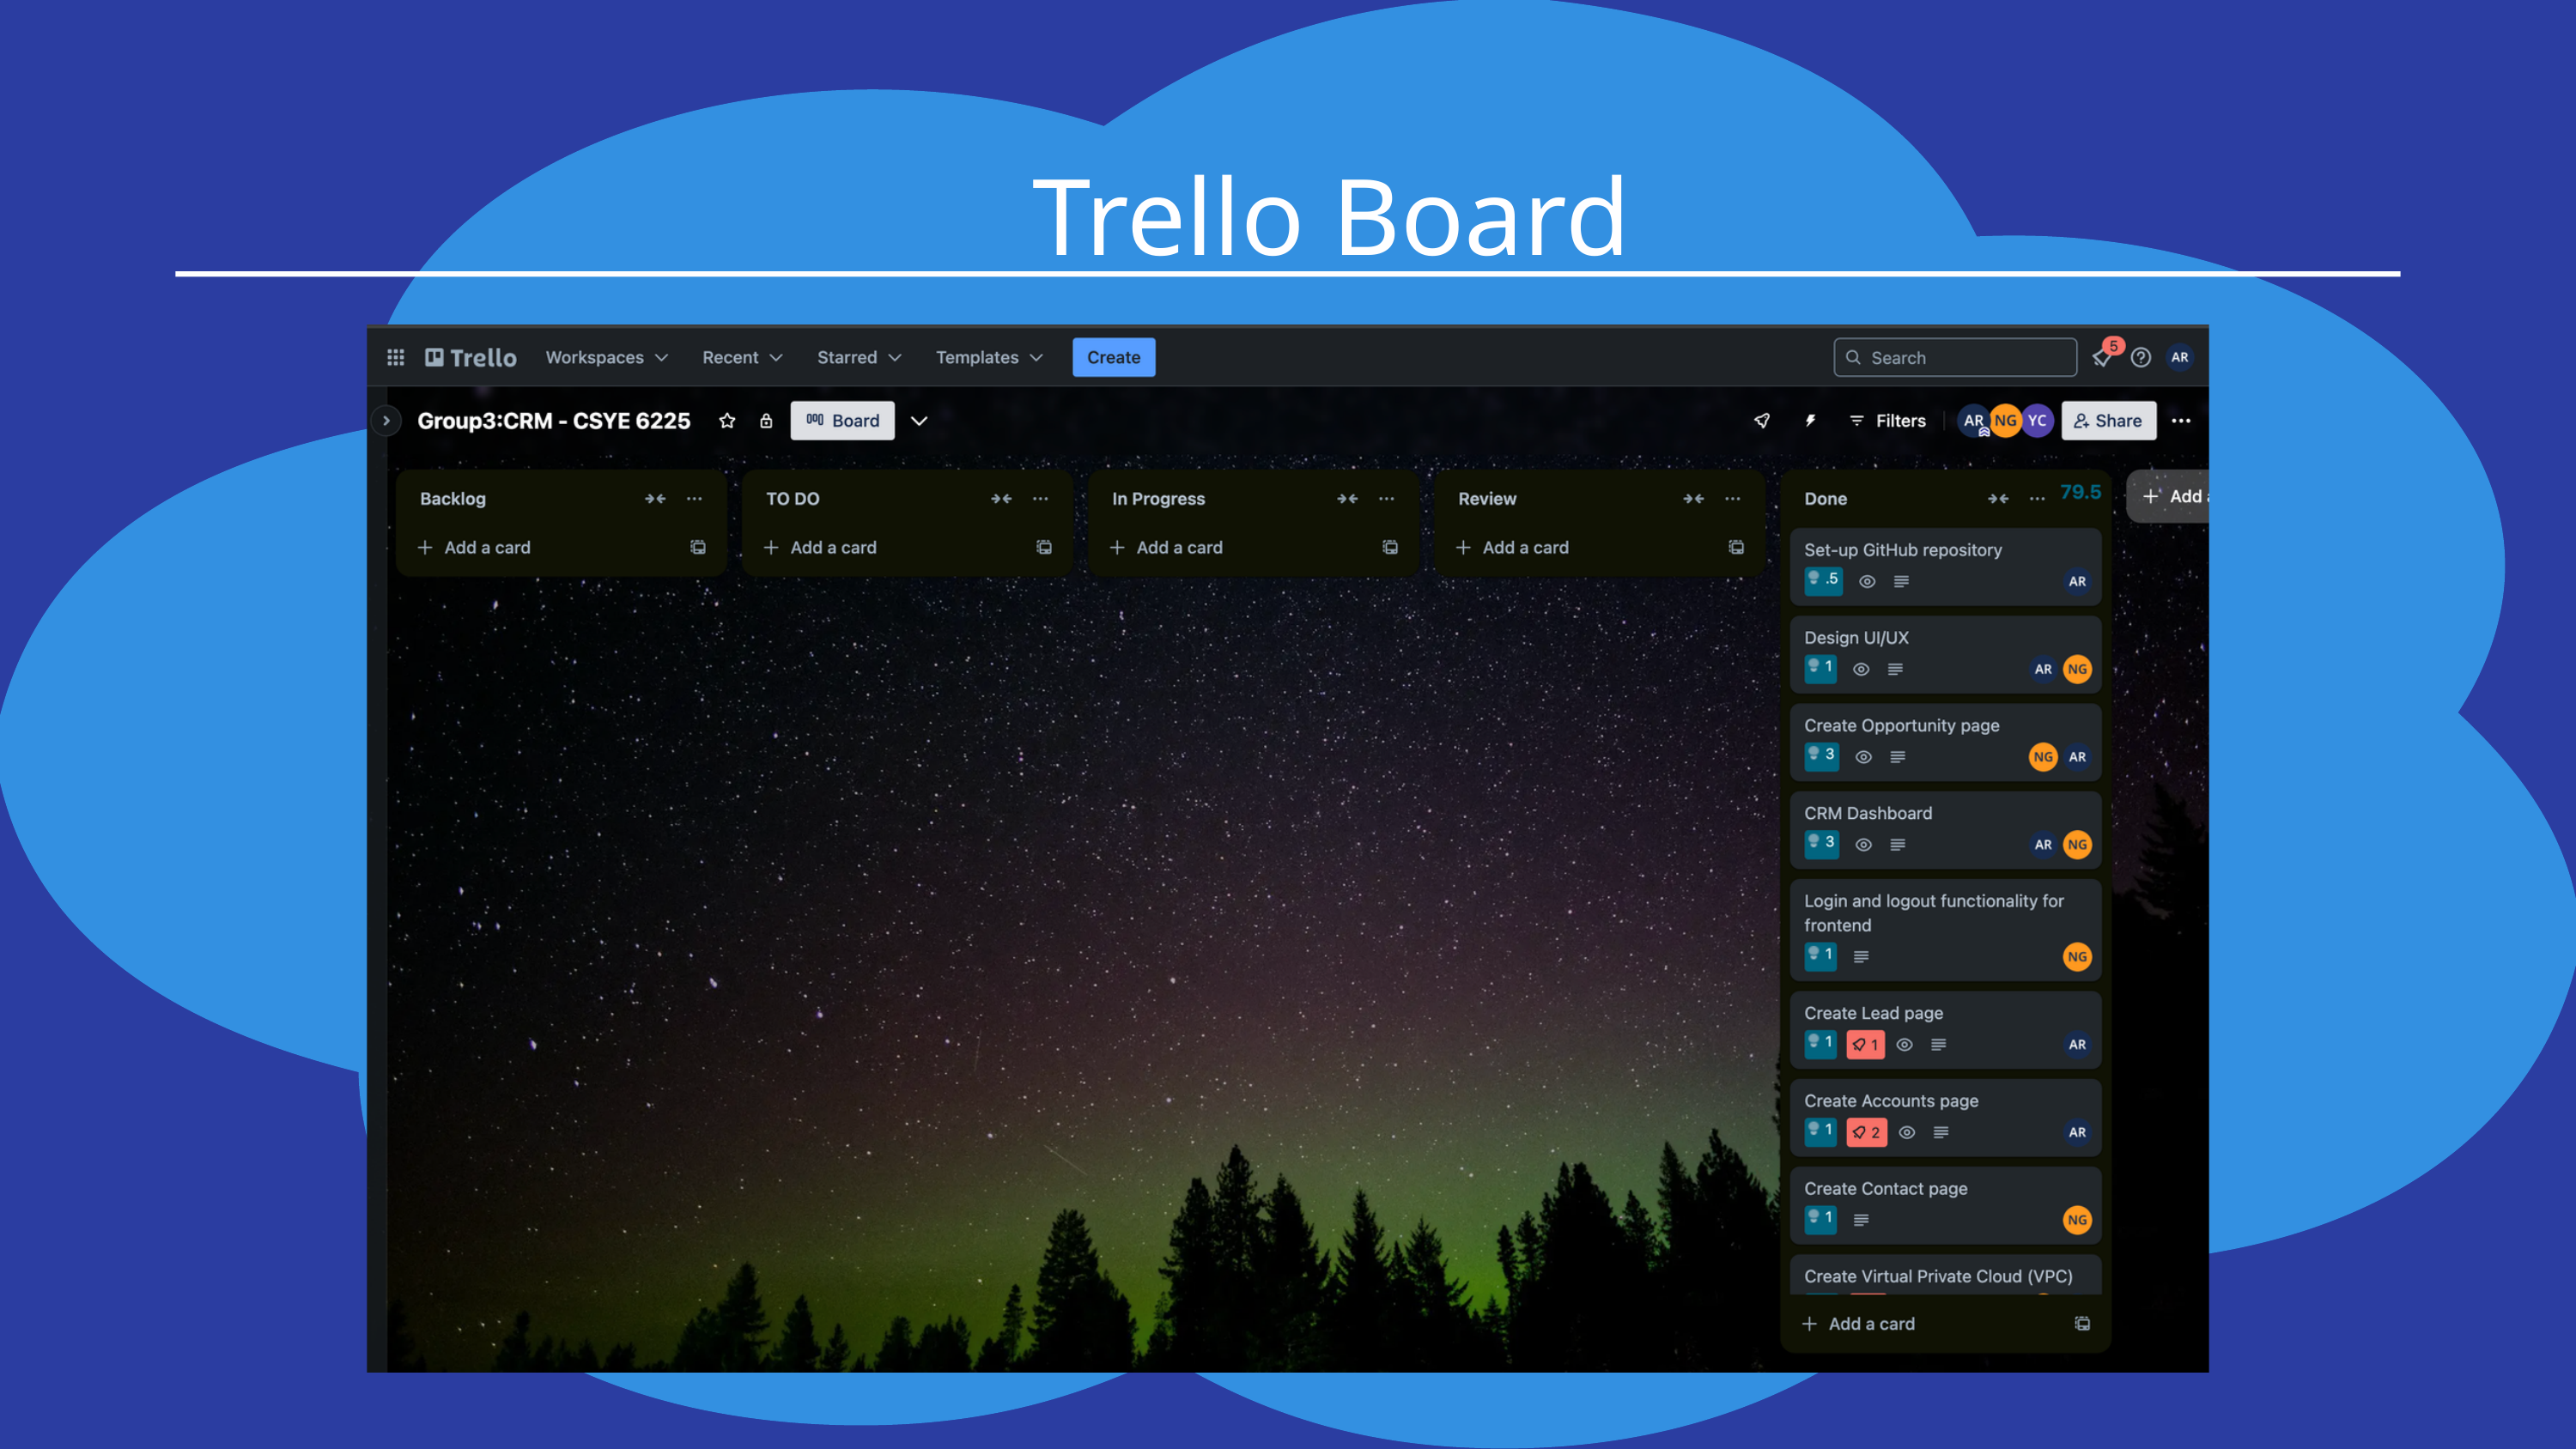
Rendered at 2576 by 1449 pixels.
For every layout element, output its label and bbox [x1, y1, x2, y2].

text_box [0, 0, 2576, 1449]
